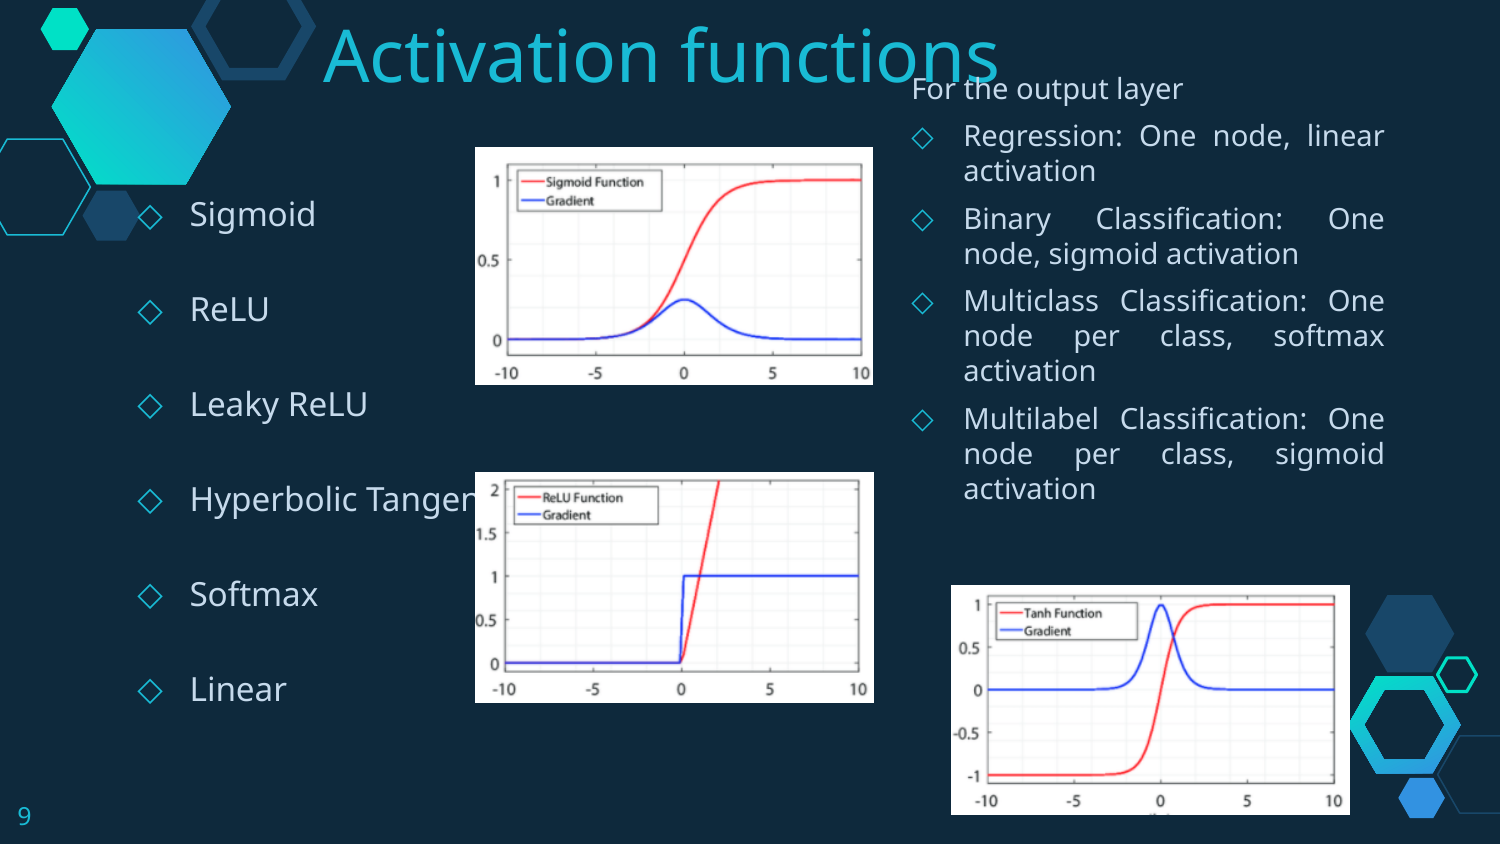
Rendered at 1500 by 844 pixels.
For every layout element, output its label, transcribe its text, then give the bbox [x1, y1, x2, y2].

slide_number 9 [2, 785, 93, 844]
picture [475, 146, 873, 385]
picture [475, 472, 874, 703]
text_box Sigmoid ReLU Leaky ReLU Hyperbolic Tangent Softmax Linear [99, 121, 527, 723]
picture [951, 585, 1350, 815]
text_box For the output layer Regression: One node, linear activation Binary Classification: One node, sigmoid activation Multiclass Classification: One node per class, softmax activation Multilabel Classification: One node per class, sigmoid activation [873, 105, 1401, 520]
text_box Activation functions [308, 2, 1500, 105]
